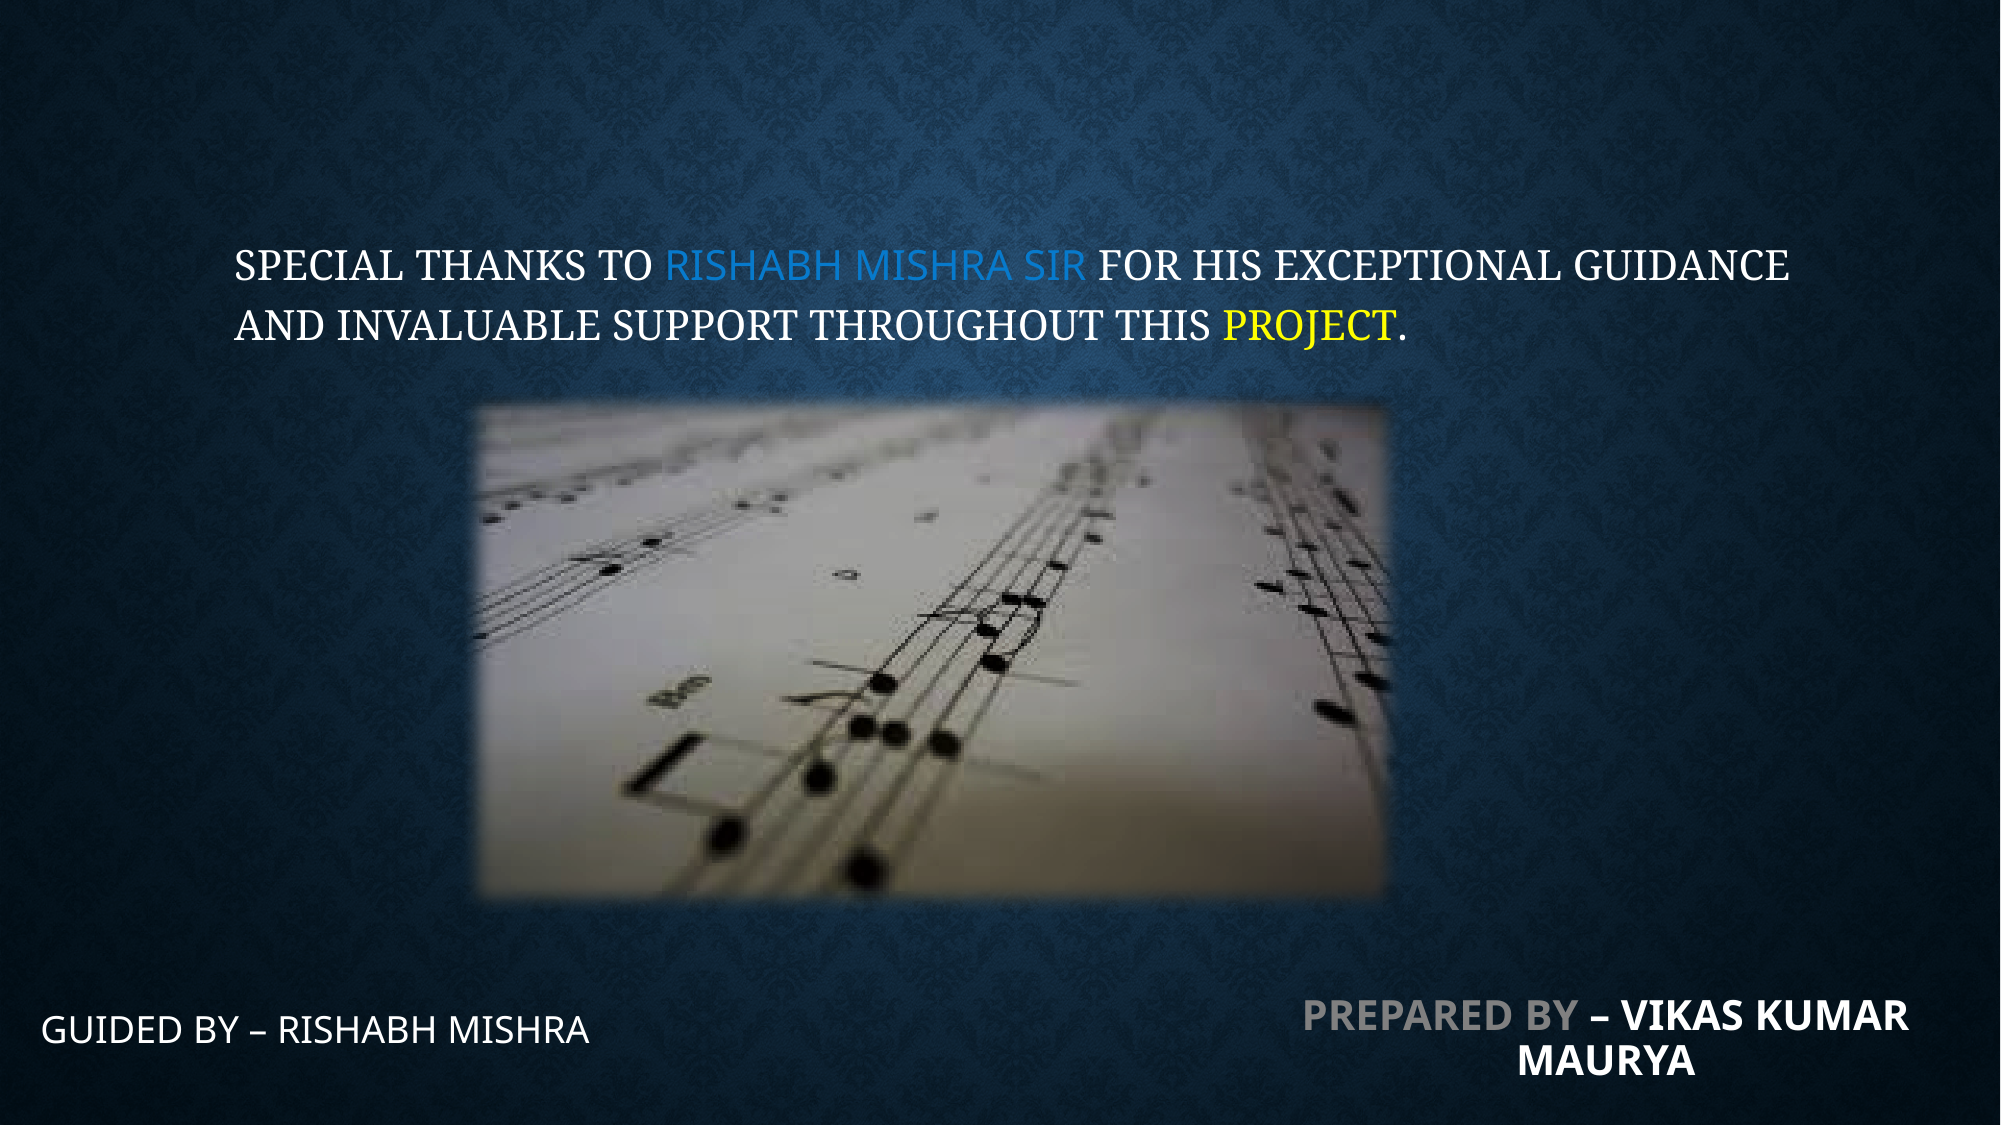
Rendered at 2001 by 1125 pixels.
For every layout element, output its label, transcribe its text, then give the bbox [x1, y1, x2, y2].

text_box GUIDED BY – RISHABH MISHRA [25, 998, 688, 1059]
picture [460, 387, 1404, 916]
list SPECIAL THANKS TO RISHABH MISHRA SIR FOR HIS EXCEPTIONAL GUIDANCE AND INVALUABLE SUPPORT THROUGHOUT THIS PROJECT. [219, 221, 1840, 388]
title Prepared by – Vikas kumar Maurya [1236, 968, 1975, 1111]
